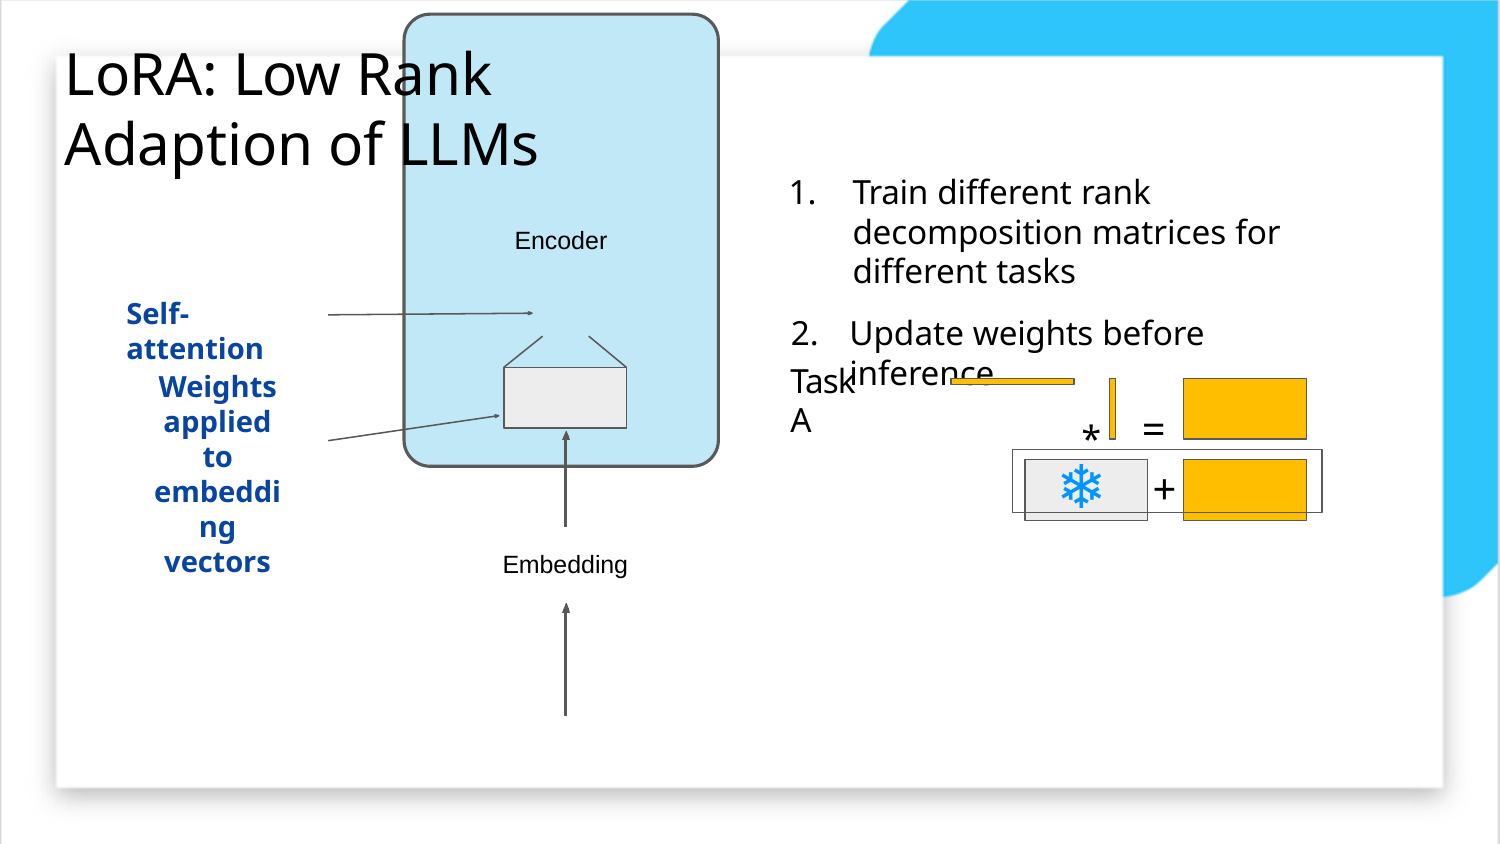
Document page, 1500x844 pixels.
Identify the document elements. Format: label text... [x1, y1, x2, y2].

text_box Task A [789, 358, 885, 440]
text_box ❄ [1024, 513, 1148, 521]
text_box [1183, 377, 1307, 440]
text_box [950, 377, 1075, 386]
text_box Self-attention [125, 294, 310, 366]
text_box + [1012, 449, 1322, 513]
text_box Train different rank decomposition matrices for different tasks Update weights before inference [787, 169, 1357, 392]
text_box * = [1114, 380, 1166, 449]
picture [0, 0, 1500, 844]
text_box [402, 13, 720, 468]
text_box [327, 311, 628, 716]
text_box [1183, 459, 1307, 521]
title LoRA: Low Rank Adaption of LLMs [25, 36, 397, 179]
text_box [1108, 377, 1117, 440]
text_box Weights applied to embedding vectors [143, 367, 291, 579]
text_box * = [1078, 380, 1110, 449]
